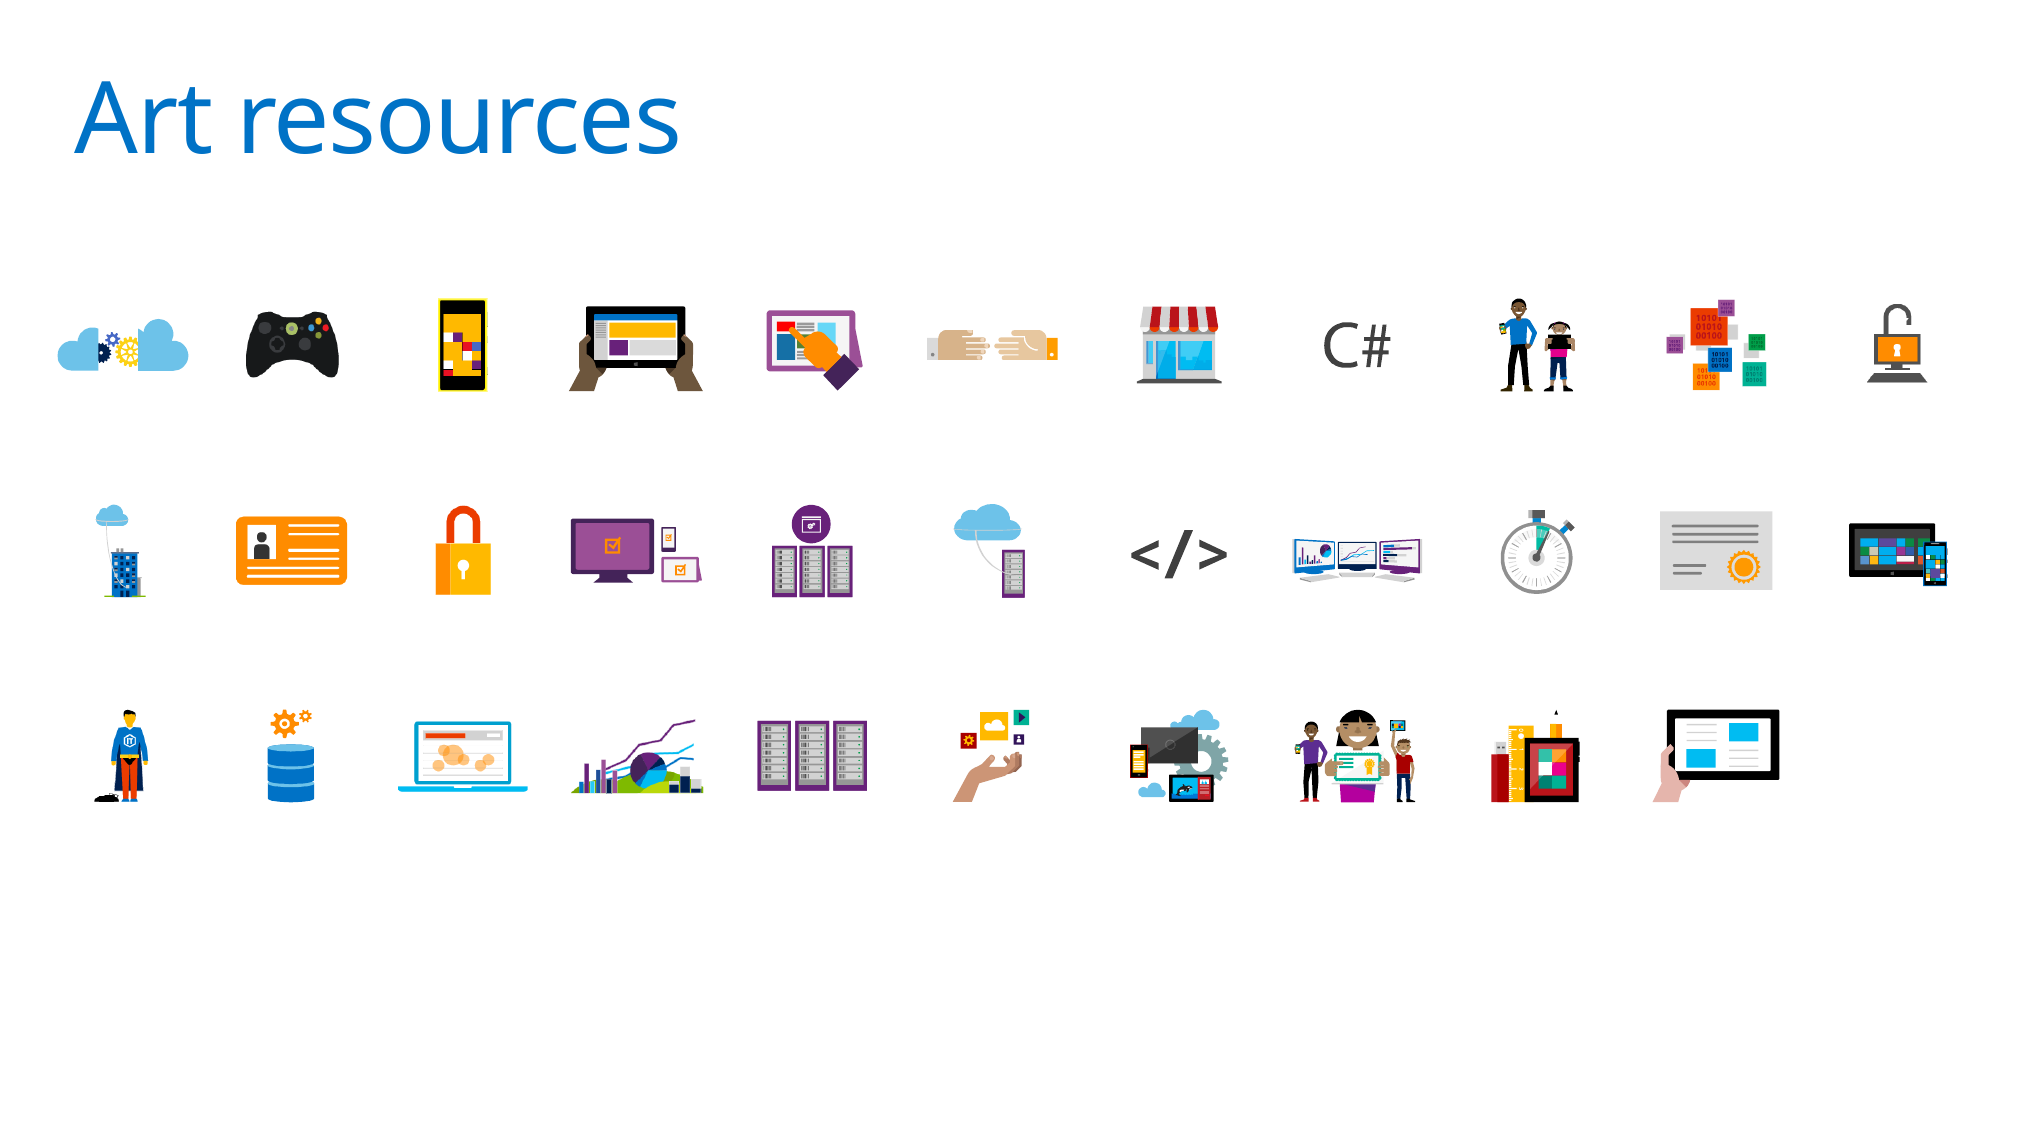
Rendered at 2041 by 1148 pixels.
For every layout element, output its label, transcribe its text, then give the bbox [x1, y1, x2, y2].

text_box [1498, 298, 1576, 392]
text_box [952, 503, 1025, 598]
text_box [1659, 511, 1773, 591]
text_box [926, 329, 1058, 361]
picture [396, 496, 535, 609]
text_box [1129, 709, 1229, 803]
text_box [1323, 322, 1391, 368]
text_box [1500, 509, 1575, 595]
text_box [1294, 709, 1416, 803]
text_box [568, 306, 704, 392]
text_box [570, 518, 702, 583]
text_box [267, 709, 315, 803]
picture [58, 693, 184, 818]
picture [245, 310, 340, 380]
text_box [757, 720, 868, 791]
picture [562, 706, 711, 807]
picture [435, 298, 490, 393]
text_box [95, 504, 147, 598]
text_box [1491, 709, 1580, 803]
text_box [771, 504, 853, 598]
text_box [1848, 523, 1948, 587]
picture [235, 515, 350, 587]
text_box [952, 709, 1030, 803]
picture [396, 719, 531, 794]
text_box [57, 318, 189, 372]
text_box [1652, 709, 1780, 803]
picture [1866, 303, 1931, 385]
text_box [1292, 538, 1423, 583]
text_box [1131, 529, 1227, 579]
text_box Art resources [59, 59, 1980, 195]
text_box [1136, 306, 1222, 384]
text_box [766, 310, 863, 391]
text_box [1665, 299, 1767, 391]
